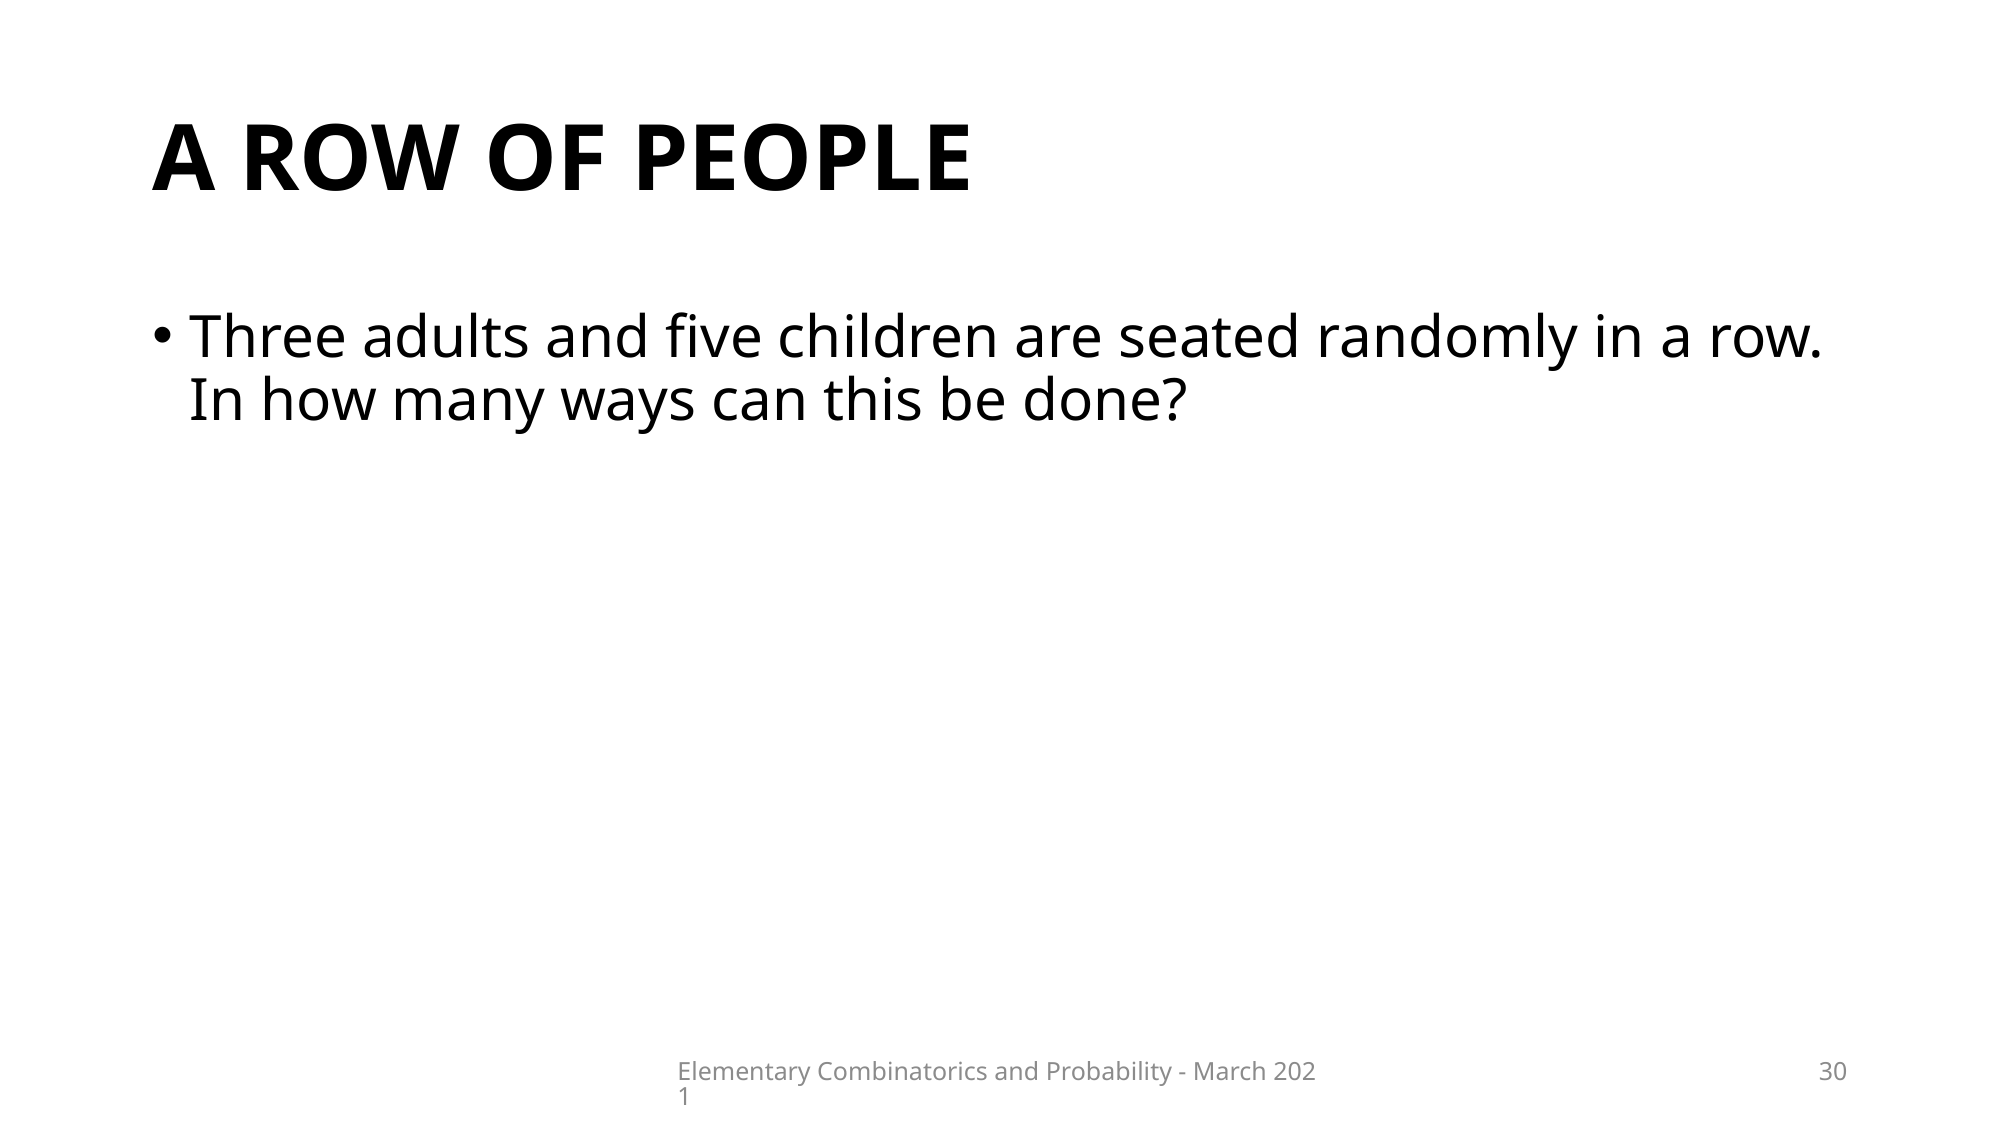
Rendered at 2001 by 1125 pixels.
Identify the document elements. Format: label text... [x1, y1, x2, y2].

title A row of people [137, 52, 1863, 270]
slide_number 30 [1412, 1042, 1863, 1103]
footer Elementary Combinatorics and Probability - March 2021 [662, 1042, 1338, 1103]
